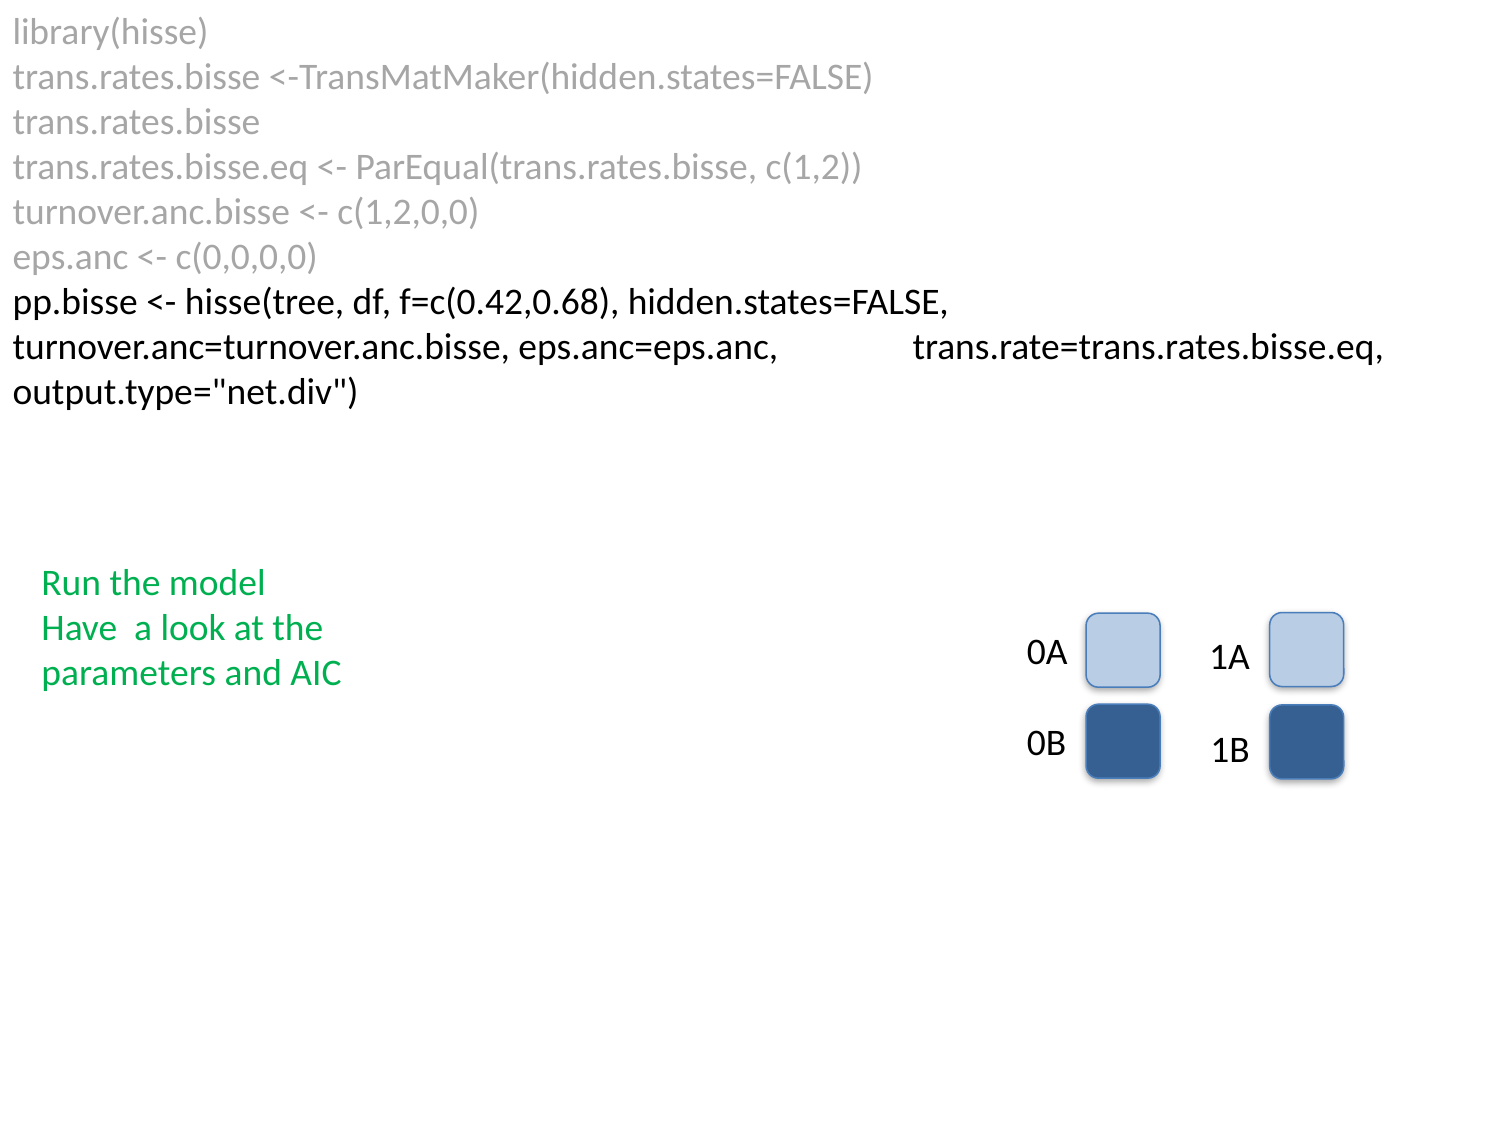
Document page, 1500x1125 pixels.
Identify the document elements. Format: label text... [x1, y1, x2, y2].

text_box 0B [1012, 710, 1082, 771]
text_box 1A [1194, 624, 1265, 685]
text_box [1085, 703, 1161, 779]
text_box [1085, 612, 1161, 688]
text_box [1268, 704, 1345, 780]
text_box Run the model Have a look at the parameters and AIC [26, 550, 417, 701]
text_box 0A [1012, 619, 1083, 679]
text_box library(hisse) trans.rates.bisse <-TransMatMaker(hidden.states=FALSE) trans.rates.bisse trans.rates.bisse.eq <- ParEqual(trans.rates.bisse, c(1,2)) turnover.anc.bisse <- c(1,2,0,0) eps.anc <- c(0,0,0,0) pp.bisse <- hisse(tree, df, f=c(0.42,0.68), hidden.states=FALSE, turnover.anc=turnover.anc.bisse, eps.anc=eps.anc, trans.rate=trans.rates.bisse.eq, output.type="net.div") [0, 0, 1403, 600]
text_box 1B [1195, 717, 1265, 778]
text_box [1268, 611, 1345, 688]
